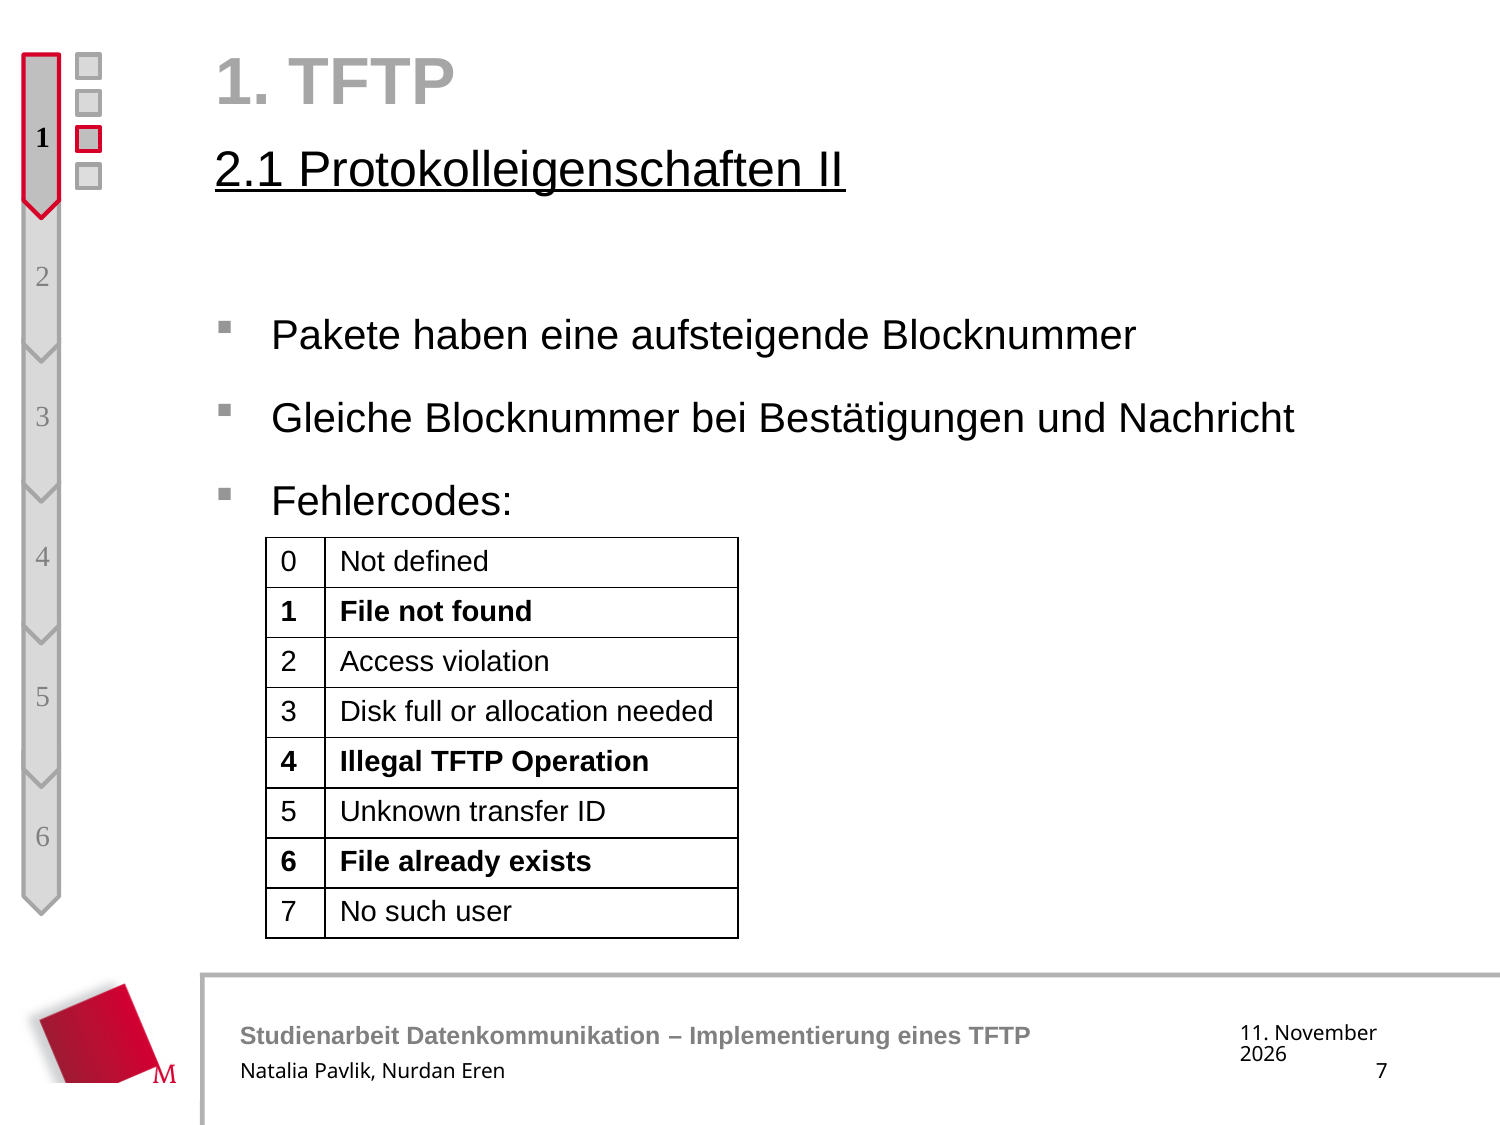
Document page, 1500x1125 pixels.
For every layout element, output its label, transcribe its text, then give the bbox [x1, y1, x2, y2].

text_box 2.1 Protokolleigenschaften II [199, 128, 1381, 204]
text_box [21, 860, 62, 917]
table_header Not defined [326, 538, 737, 587]
text_box [75, 162, 102, 190]
title 1. TFTP [200, 0, 1388, 185]
table_cell 7 [267, 889, 324, 937]
table_cell No such user [326, 889, 737, 937]
text_box [75, 125, 102, 153]
table_cell 4 [267, 738, 324, 787]
table_cell Illegal TFTP Operation [326, 738, 737, 787]
table_cell Disk full or allocation needed [326, 688, 737, 737]
list Pakete haben eine aufsteigende Blocknummer Gleiche Blocknummer bei Bestätigungen und Nachricht Fehlercodes: [200, 275, 1447, 938]
table_cell File already exists [326, 839, 737, 887]
picture [18, 973, 176, 1083]
text_box [75, 52, 102, 80]
table_cell 1 [267, 588, 324, 637]
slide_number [1224, 1012, 1388, 1049]
table_cell 5 [267, 789, 324, 837]
table_cell Unknown transfer ID [326, 789, 737, 837]
table_cell 3 [267, 688, 324, 737]
table_cell Access violation [326, 638, 737, 687]
text_box [21, 52, 62, 110]
table_cell 2 [267, 638, 324, 687]
table_cell File not found [326, 588, 737, 637]
text_box [75, 89, 102, 117]
text_box 1 2 3 4 5 6 [20, 110, 68, 860]
table_cell 6 [267, 839, 324, 887]
footer Natalia Pavlik, Nurdan Eren [224, 1049, 1224, 1088]
table_header 0 [267, 538, 324, 587]
slide_number 7 [1224, 1049, 1388, 1088]
